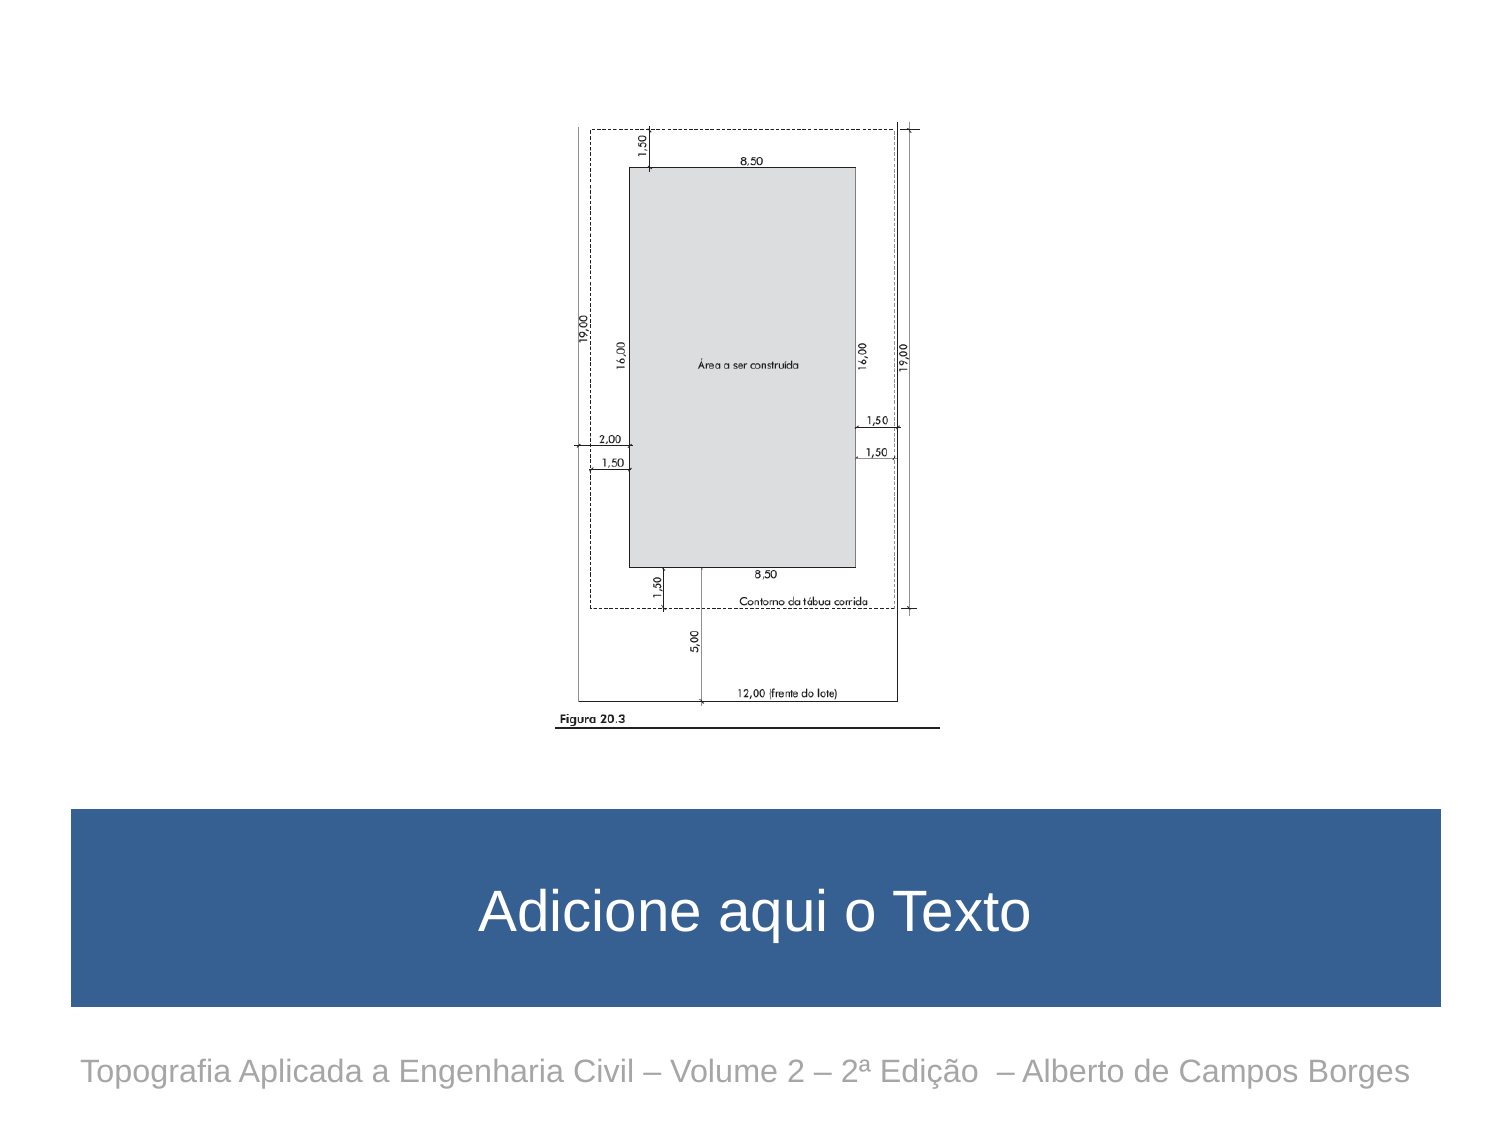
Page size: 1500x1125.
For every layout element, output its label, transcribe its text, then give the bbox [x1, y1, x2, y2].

text_box Adicione aqui o Texto [70, 808, 1442, 1008]
picture [501, 113, 948, 738]
footer Topografia Aplicada a Engenharia Civil – Volume 2 – 2ª Edição – Alberto de Campos Borges [0, 1042, 1500, 1103]
